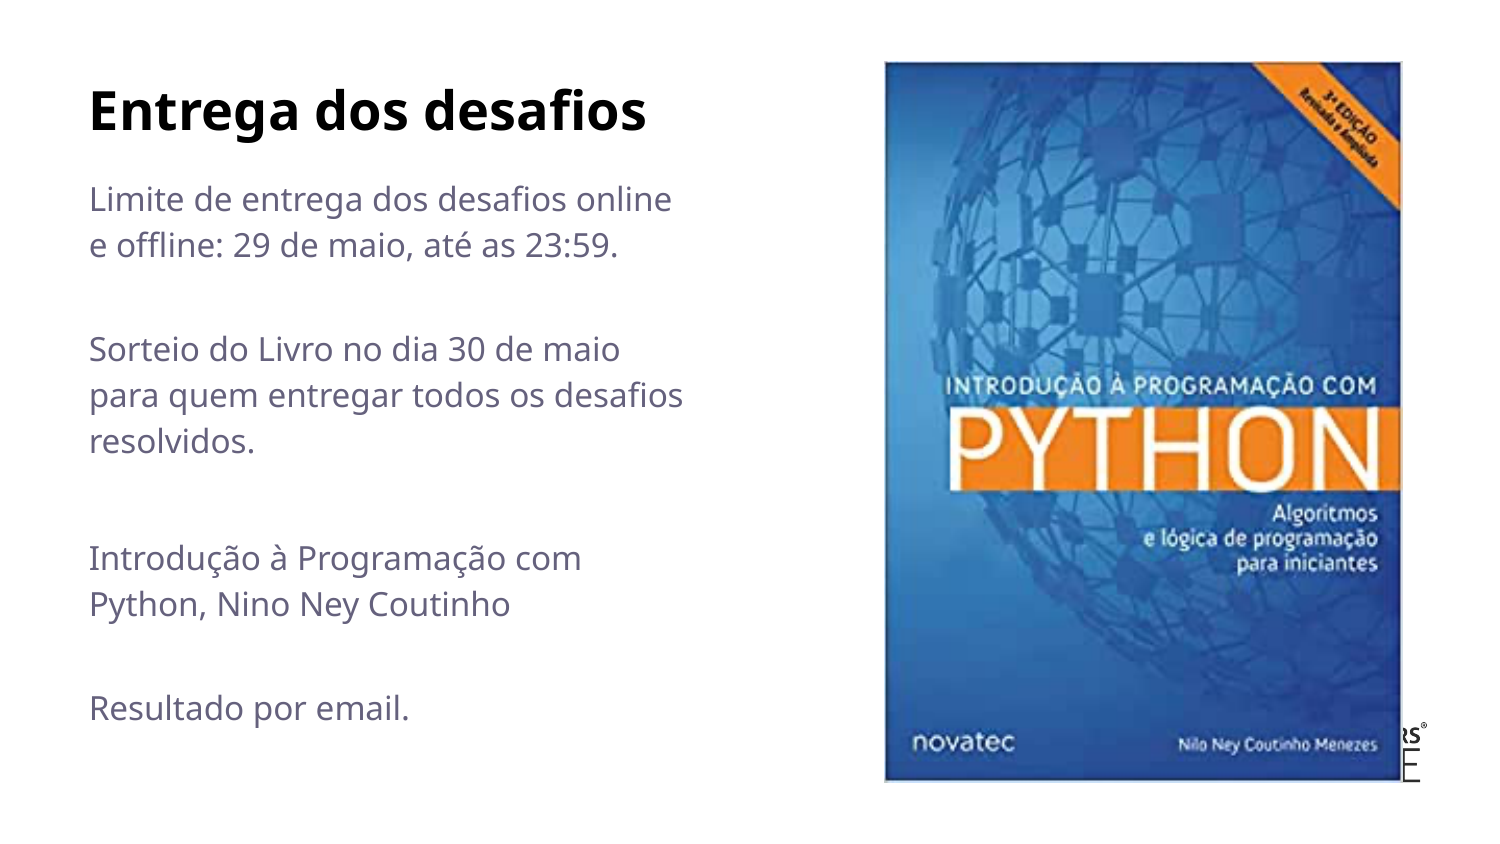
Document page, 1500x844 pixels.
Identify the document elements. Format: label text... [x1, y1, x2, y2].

text_box Limite de entrega dos desafios online e offline: 29 de maio, até as 23:59. Sorteio do Livro no dia 30 de maio para quem entregar todos os desafios resolvidos. Introdução à Programação com Python, Nino Ney Coutinho Resultado por email. [73, 157, 713, 743]
text_box Entrega dos desafios [73, 61, 750, 157]
picture [883, 61, 1427, 783]
